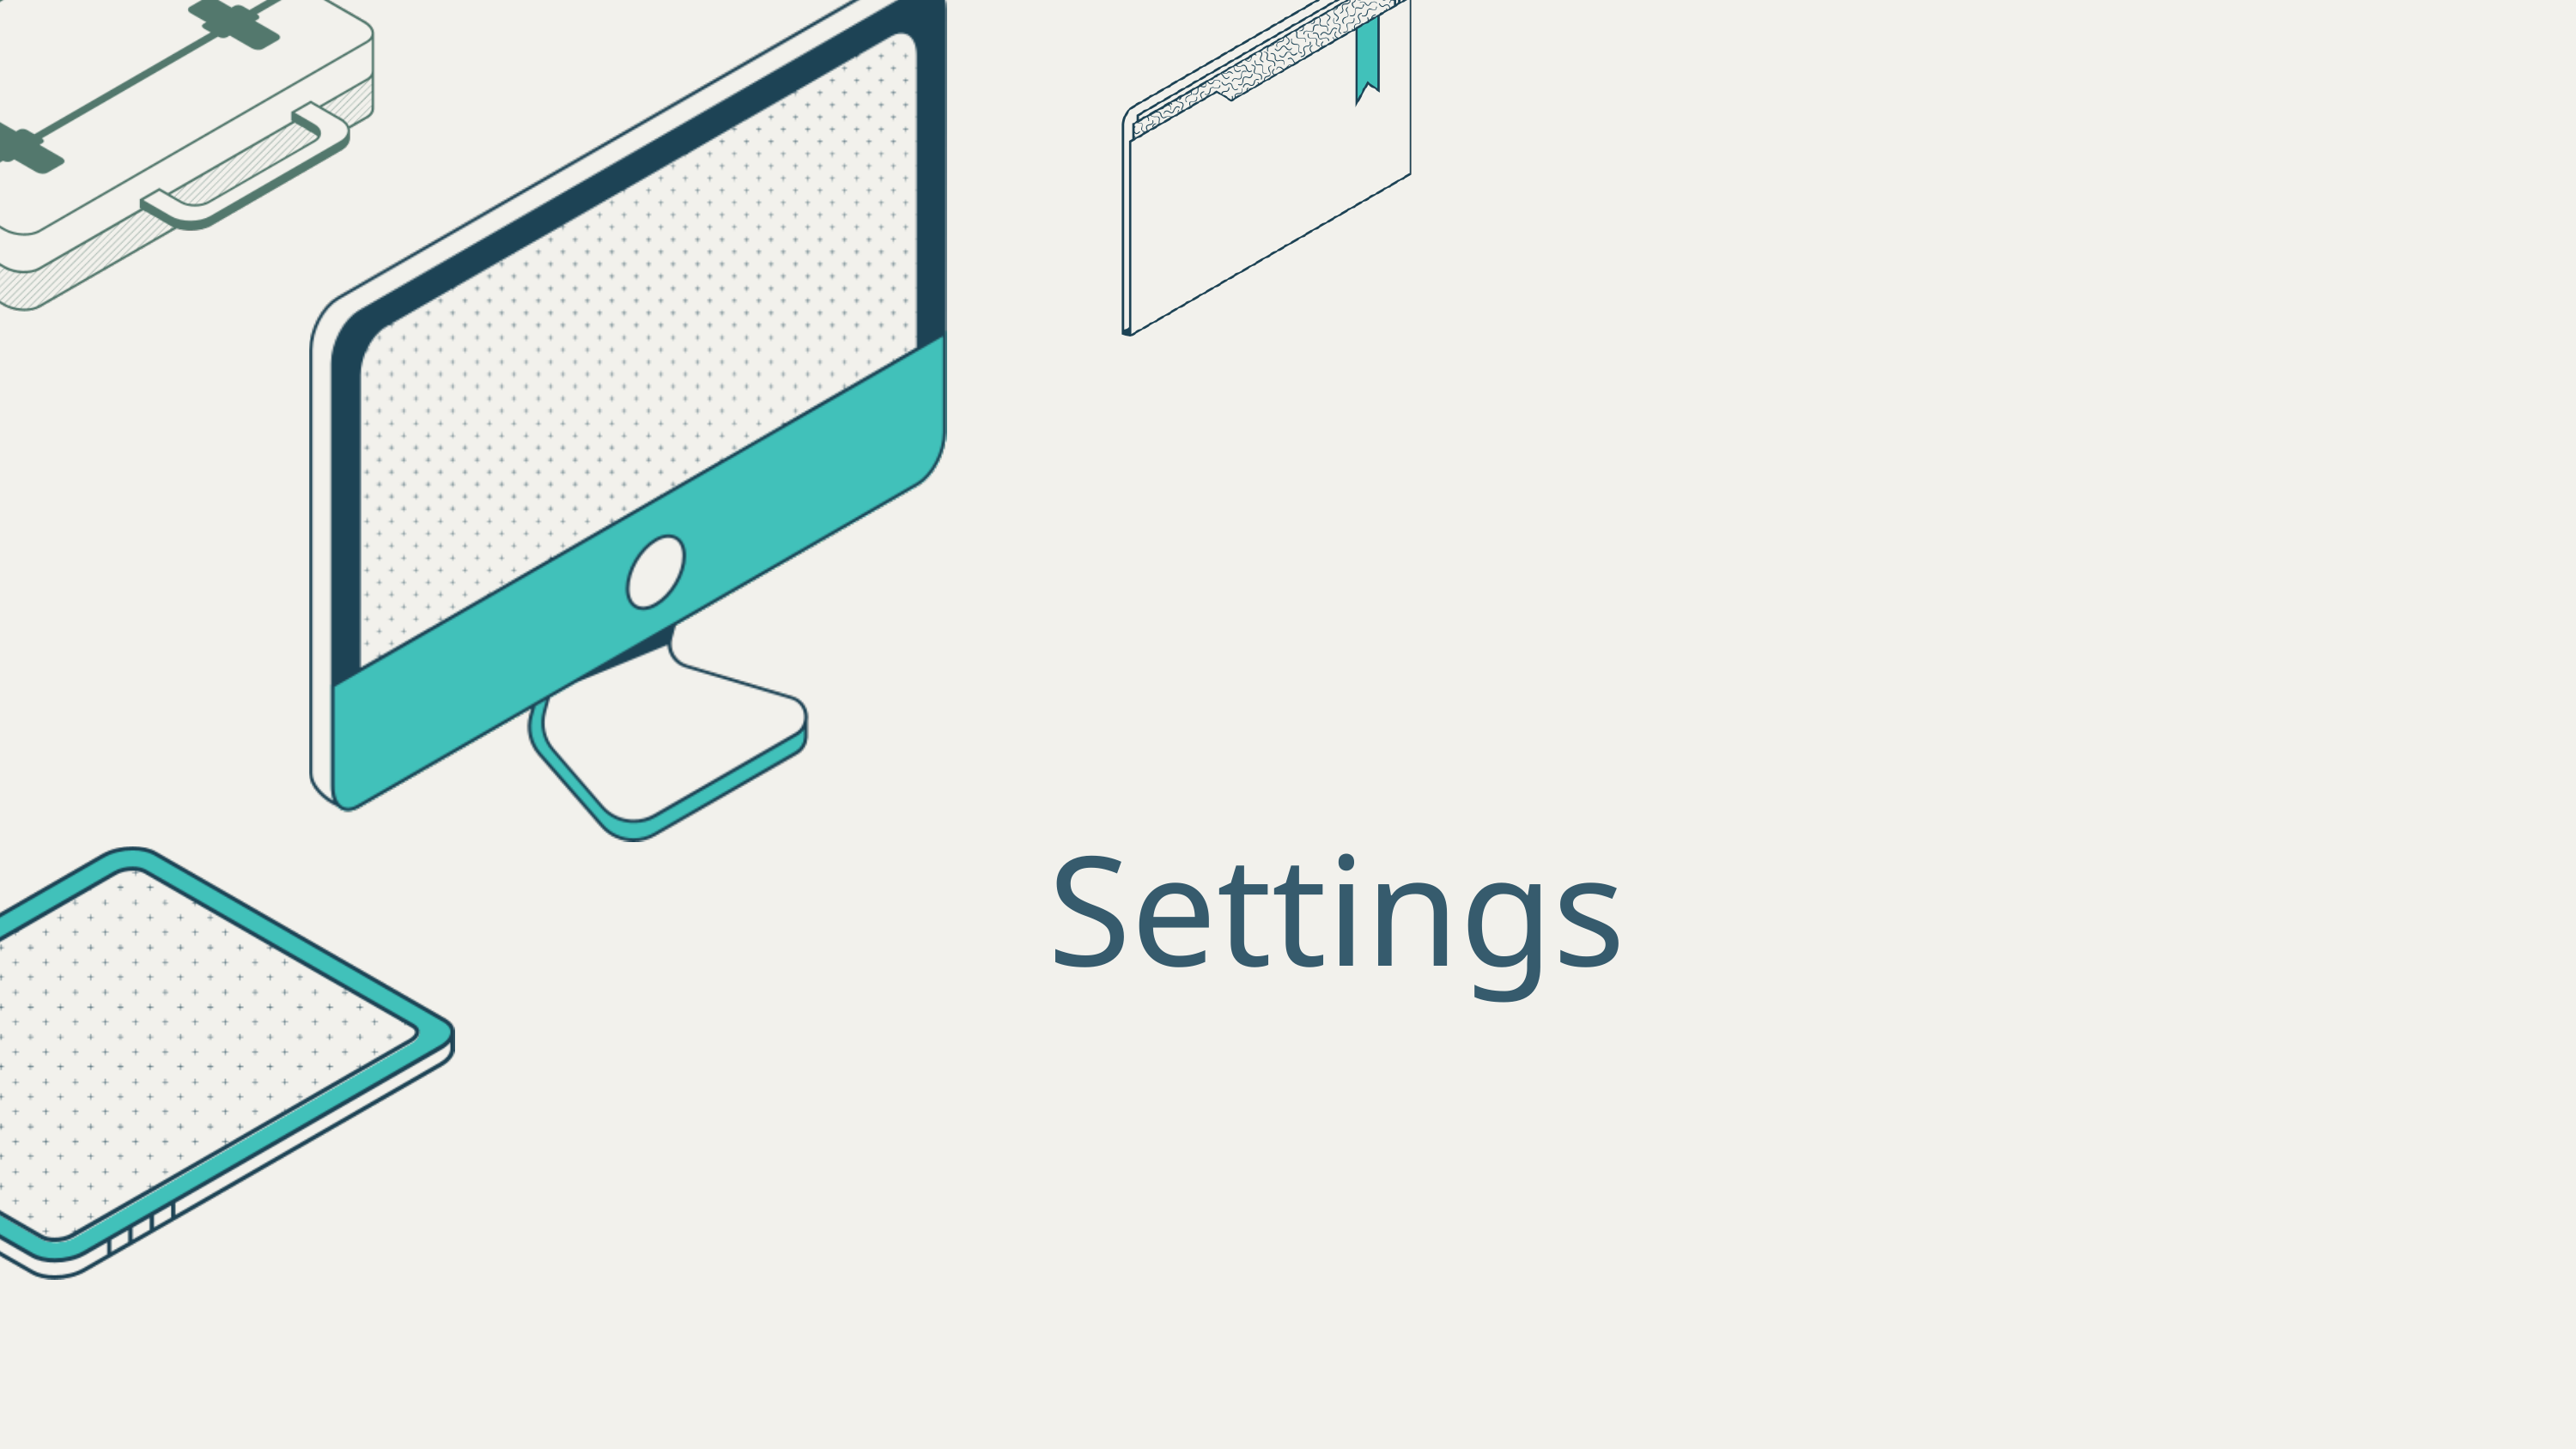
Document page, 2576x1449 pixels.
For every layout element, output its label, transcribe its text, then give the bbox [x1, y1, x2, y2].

picture [0, 0, 947, 842]
picture [0, 846, 456, 1280]
text_box Settings [1048, 814, 2392, 997]
picture [1121, 0, 1412, 336]
